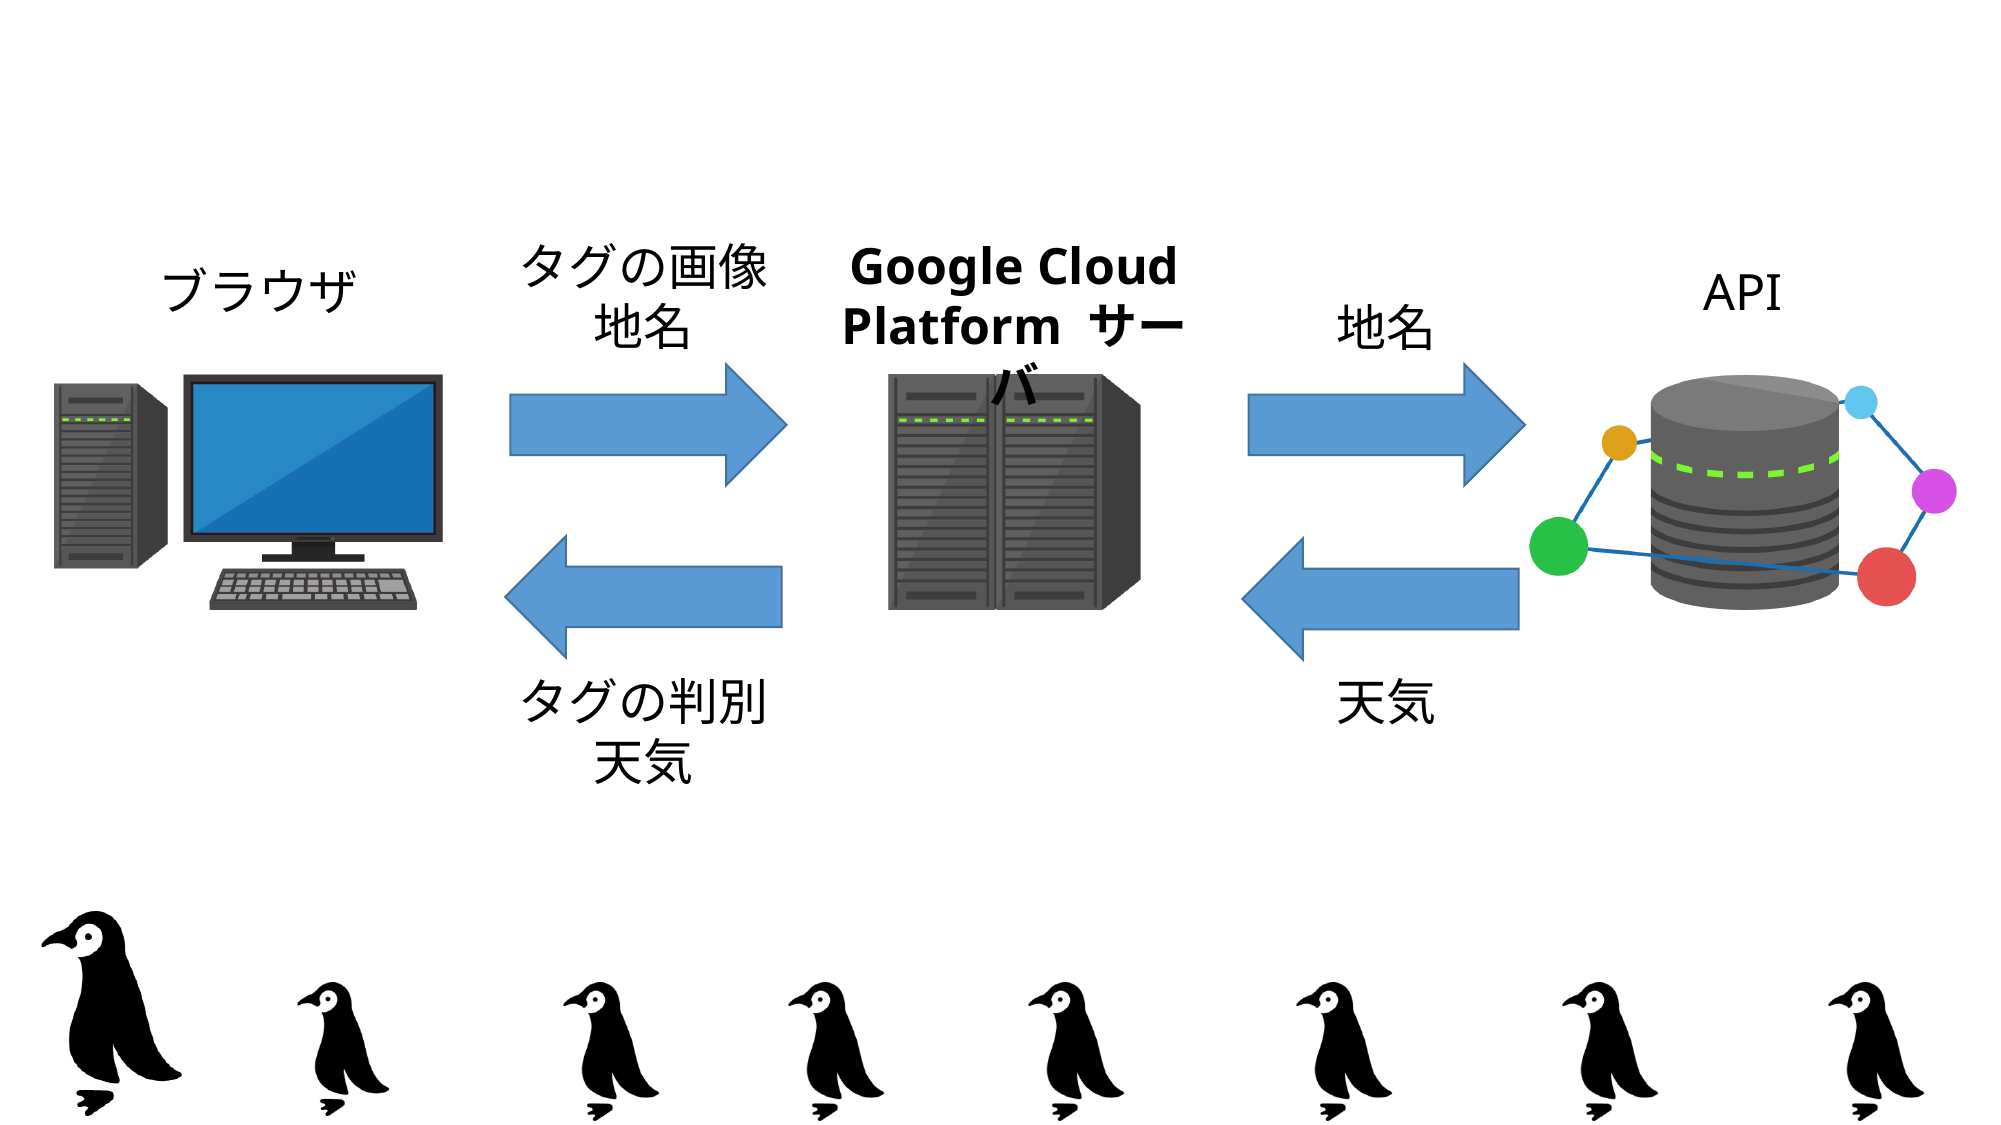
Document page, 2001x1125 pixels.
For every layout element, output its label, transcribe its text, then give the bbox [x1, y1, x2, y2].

picture [1529, 374, 1958, 610]
text_box [1240, 535, 1520, 662]
picture [1274, 982, 1414, 1121]
text_box Google Cloud Platform サーバ [809, 227, 1220, 422]
text_box ブラウザ [75, 252, 443, 328]
picture [276, 982, 410, 1116]
picture [1540, 982, 1680, 1121]
text_box タグの判別 天気 [484, 662, 802, 798]
picture [1806, 982, 1946, 1121]
text_box [503, 533, 783, 660]
picture [1006, 982, 1146, 1121]
picture [766, 982, 906, 1121]
text_box API [1654, 252, 1832, 328]
text_box [509, 363, 789, 488]
text_box [1247, 361, 1527, 488]
picture [54, 374, 443, 610]
text_box 天気 [1194, 662, 1579, 738]
picture [888, 374, 1141, 610]
text_box タグの画像 地名 [501, 227, 786, 363]
picture [541, 982, 681, 1121]
text_box 地名 [1313, 288, 1461, 364]
picture [9, 911, 214, 1116]
